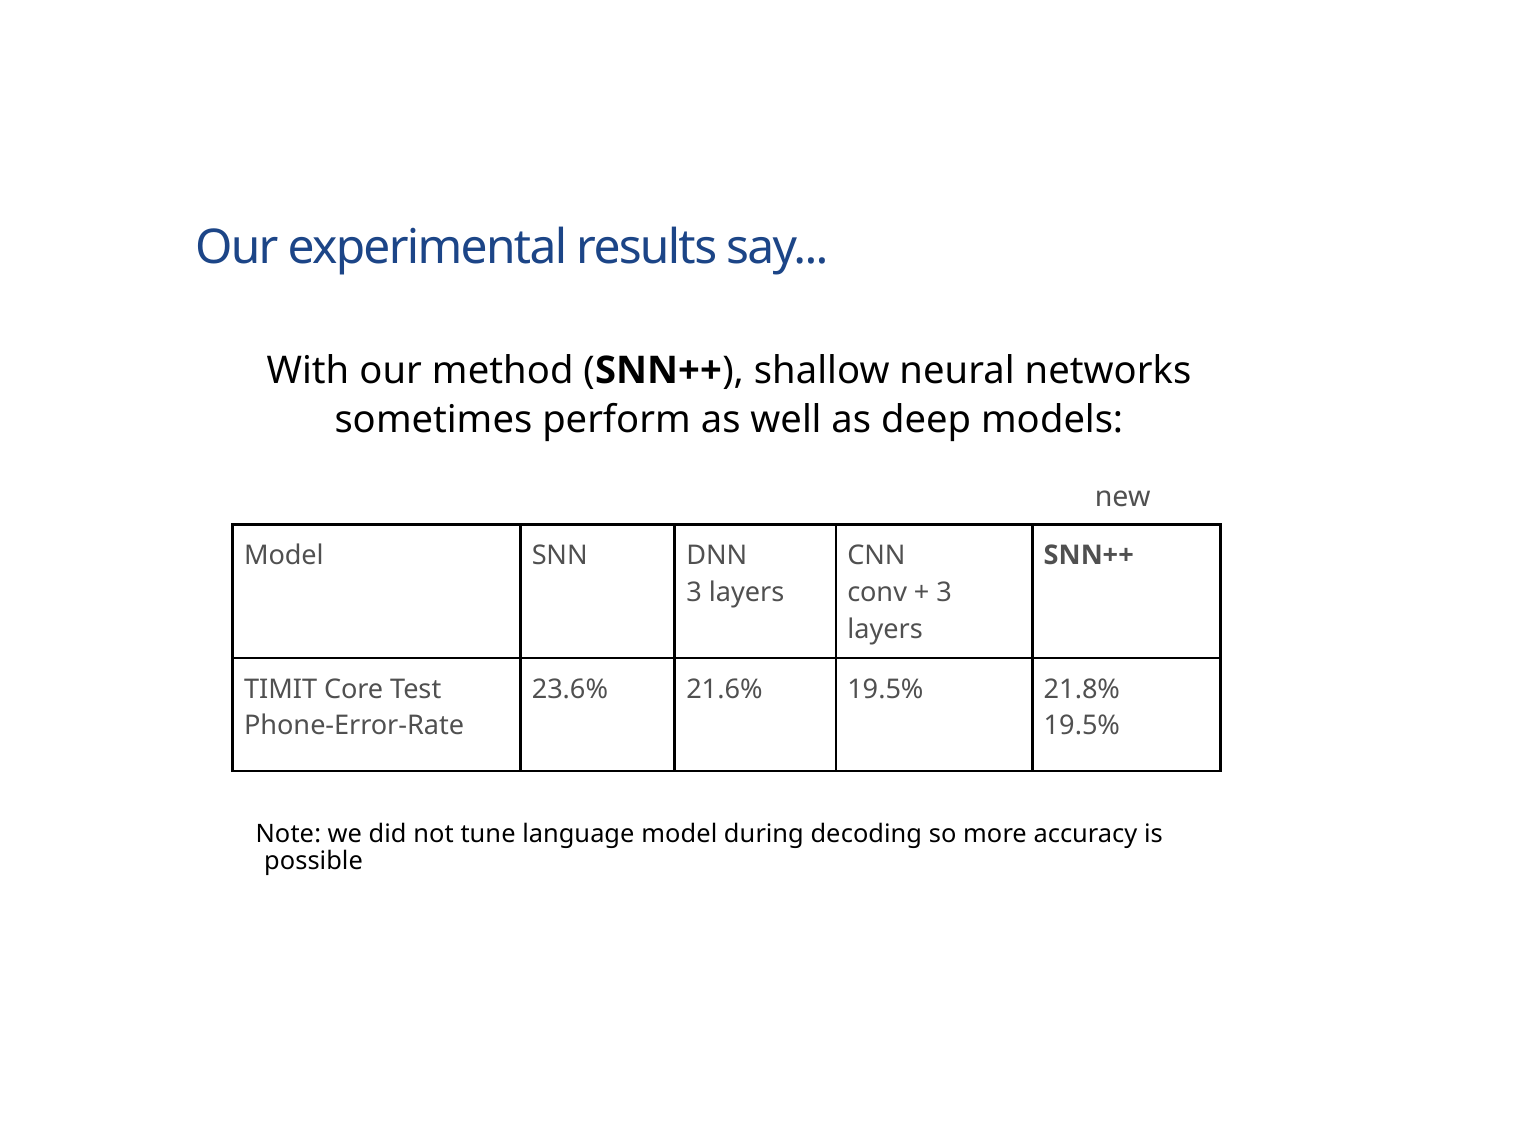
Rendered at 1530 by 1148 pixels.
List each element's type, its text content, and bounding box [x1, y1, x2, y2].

table_header SNN++ [1034, 526, 1219, 657]
table_cell 19.5% [837, 659, 1031, 770]
table_header Model [234, 526, 519, 657]
table_cell 21.8% 19.5% [1034, 659, 1219, 770]
table_cell TIMIT Core Test Phone-Error-Rate [234, 659, 519, 770]
table_header CNN conv + 3 layers [837, 526, 1031, 657]
table_header SNN [522, 526, 673, 657]
title Our experimental results say... [183, 142, 1217, 286]
list With our method (SNN++), shallow neural networks sometimes perform as well as deep models: Note: we did not tune language model during decoding so more accuracy is possible [210, 339, 1243, 933]
text_box new [1083, 466, 1166, 524]
table_cell 23.6% [522, 659, 673, 770]
table_cell 21.6% [676, 659, 835, 770]
table_header DNN 3 layers [676, 526, 835, 657]
